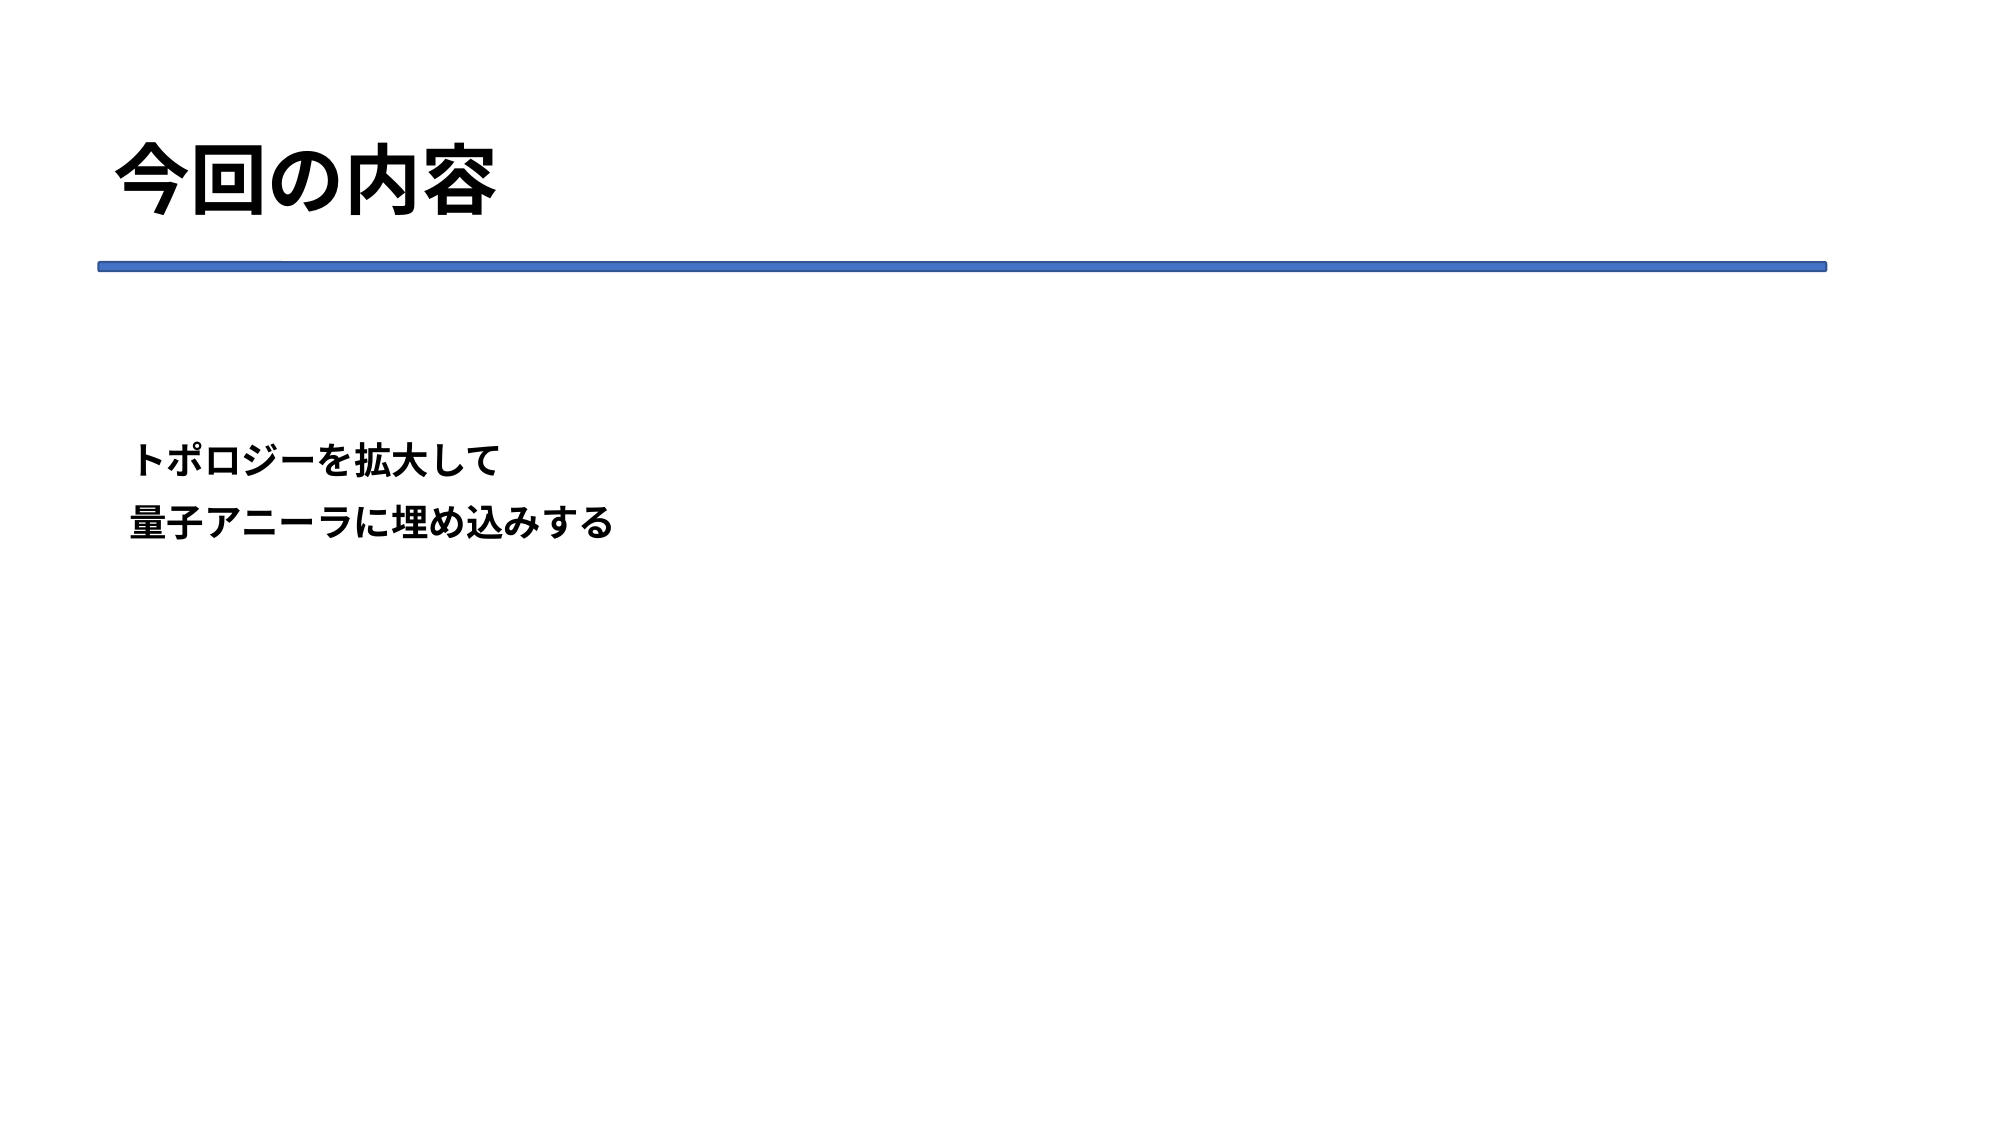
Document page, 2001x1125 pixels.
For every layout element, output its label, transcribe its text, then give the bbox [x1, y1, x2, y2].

text_box [97, 260, 1828, 273]
title 今回の内容 [98, 134, 1827, 233]
text_box トポロジーを拡大して 量子アニーラに埋め込みする [39, 411, 2000, 552]
